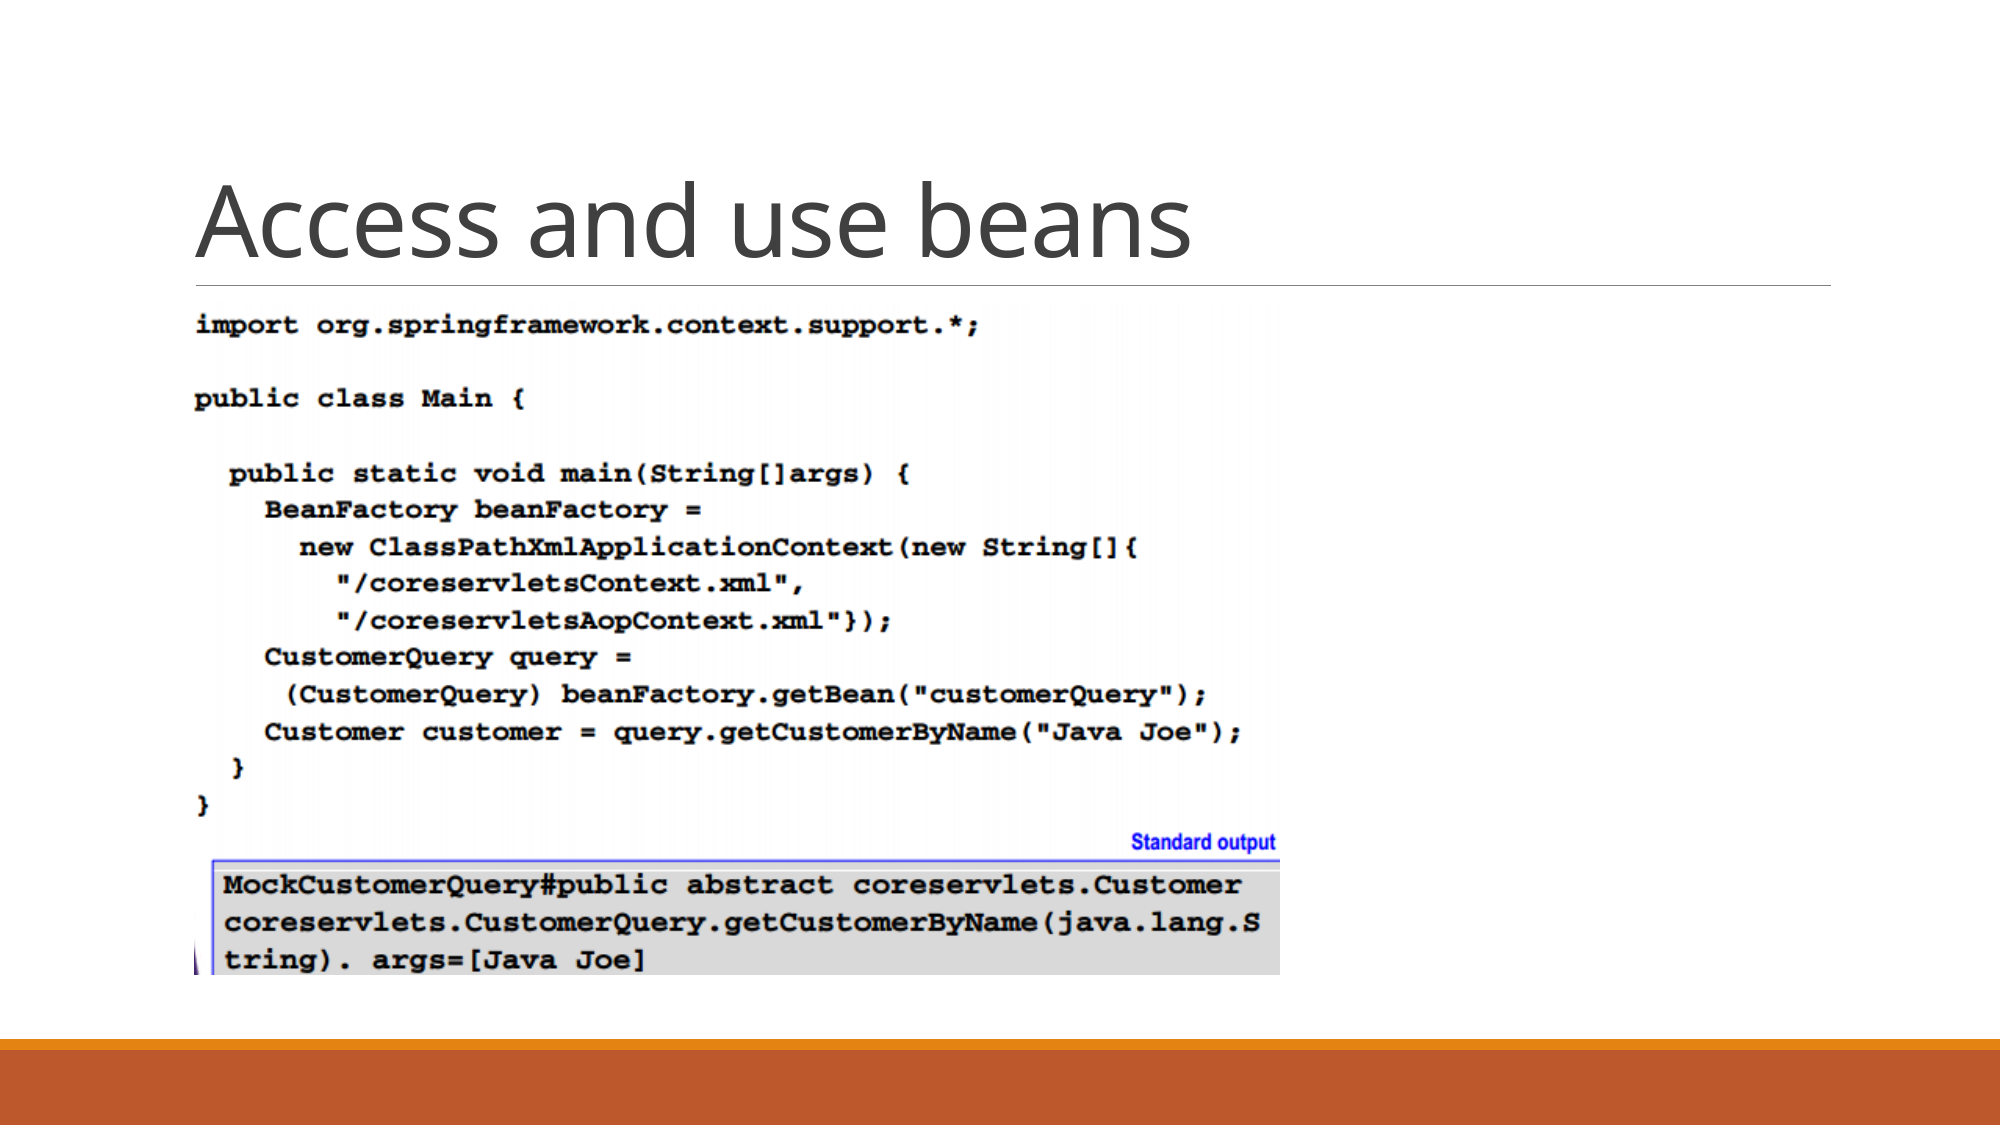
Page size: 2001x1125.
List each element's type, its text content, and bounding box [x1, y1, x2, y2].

title Access and use beans [180, 47, 1830, 285]
picture [194, 301, 1280, 975]
